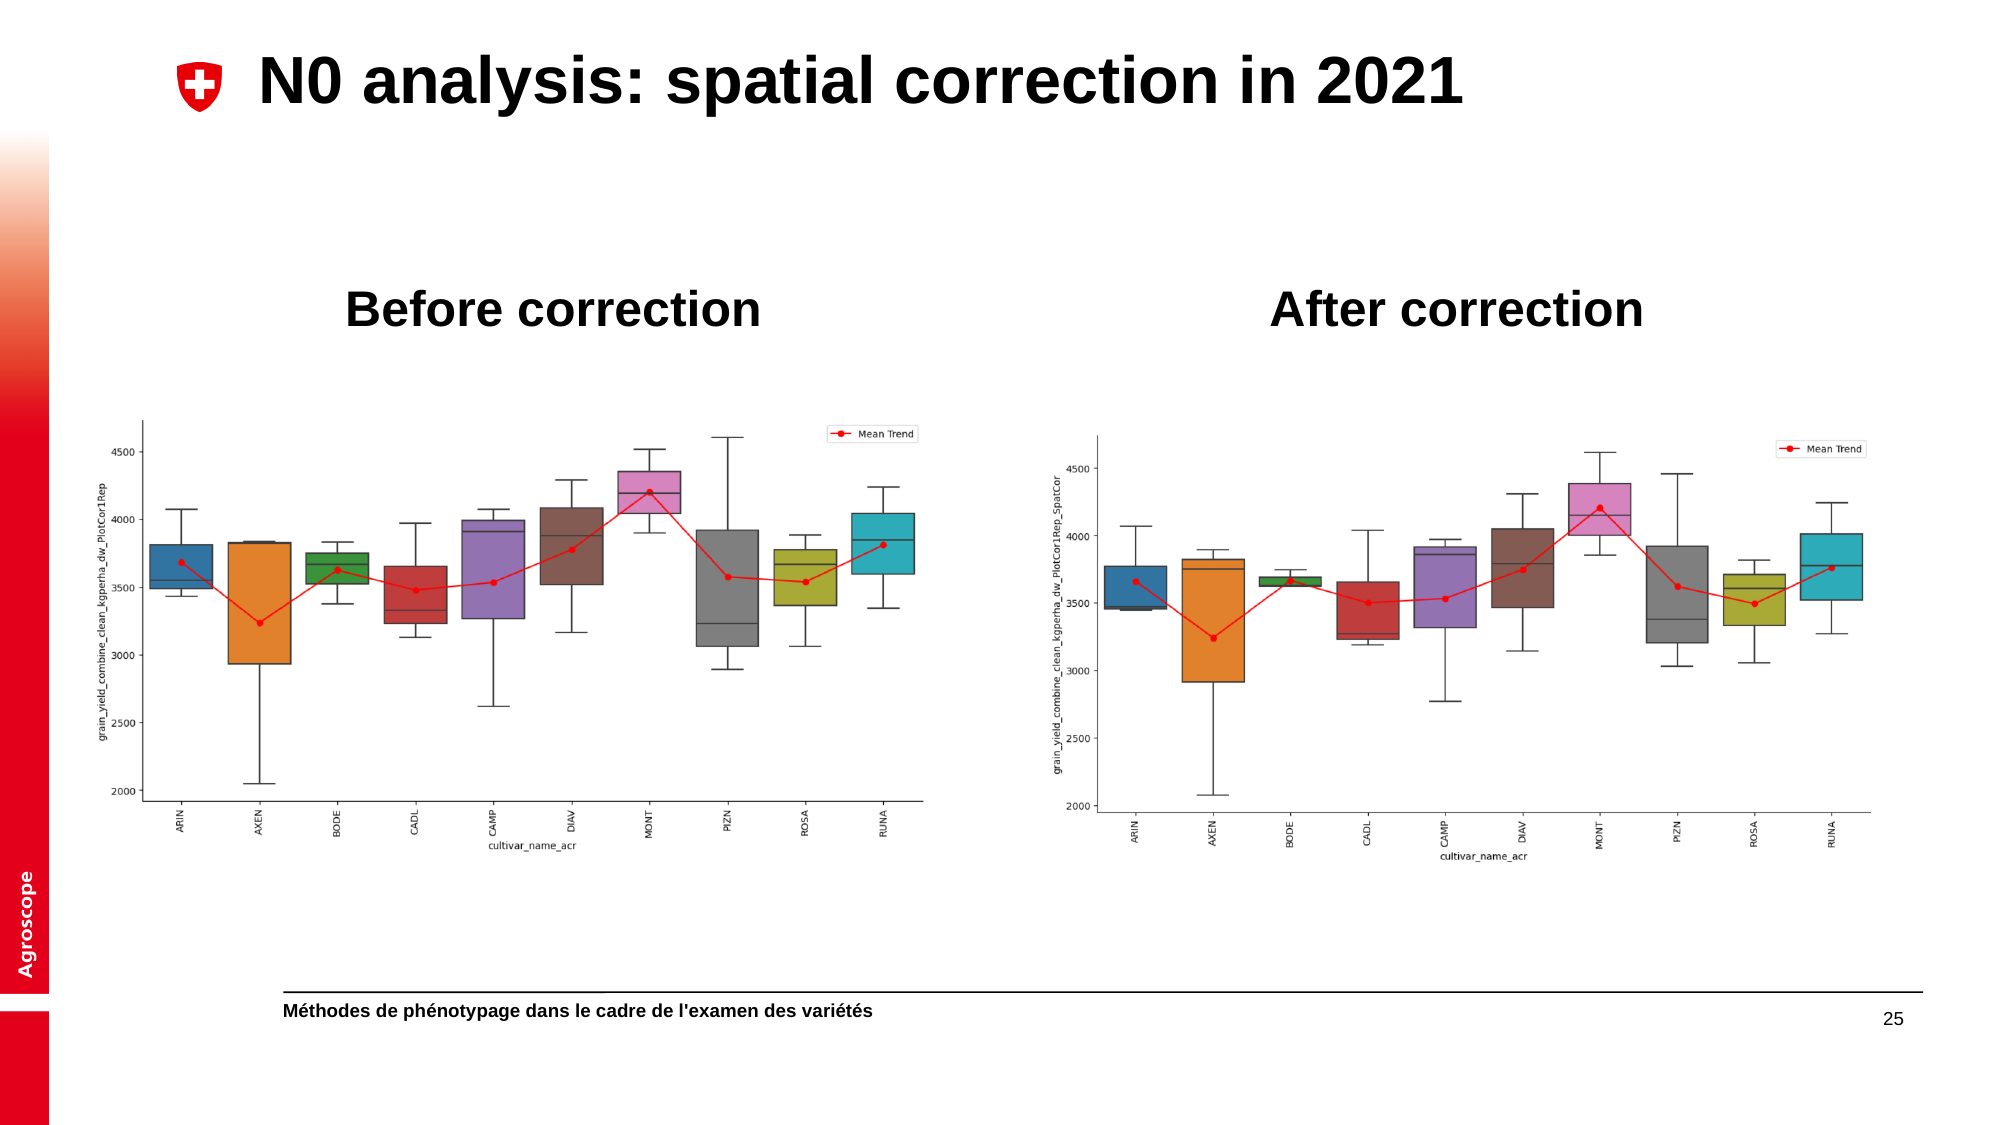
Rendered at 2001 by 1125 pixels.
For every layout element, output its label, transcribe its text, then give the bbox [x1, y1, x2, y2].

picture [177, 62, 236, 146]
picture [86, 416, 931, 856]
text_box After correction [1227, 269, 1686, 345]
picture [0, 1, 49, 1125]
title N0 analysis: spatial correction in 2021 [258, 45, 1984, 150]
picture [1040, 430, 1874, 870]
text_box Before correction [273, 269, 834, 345]
